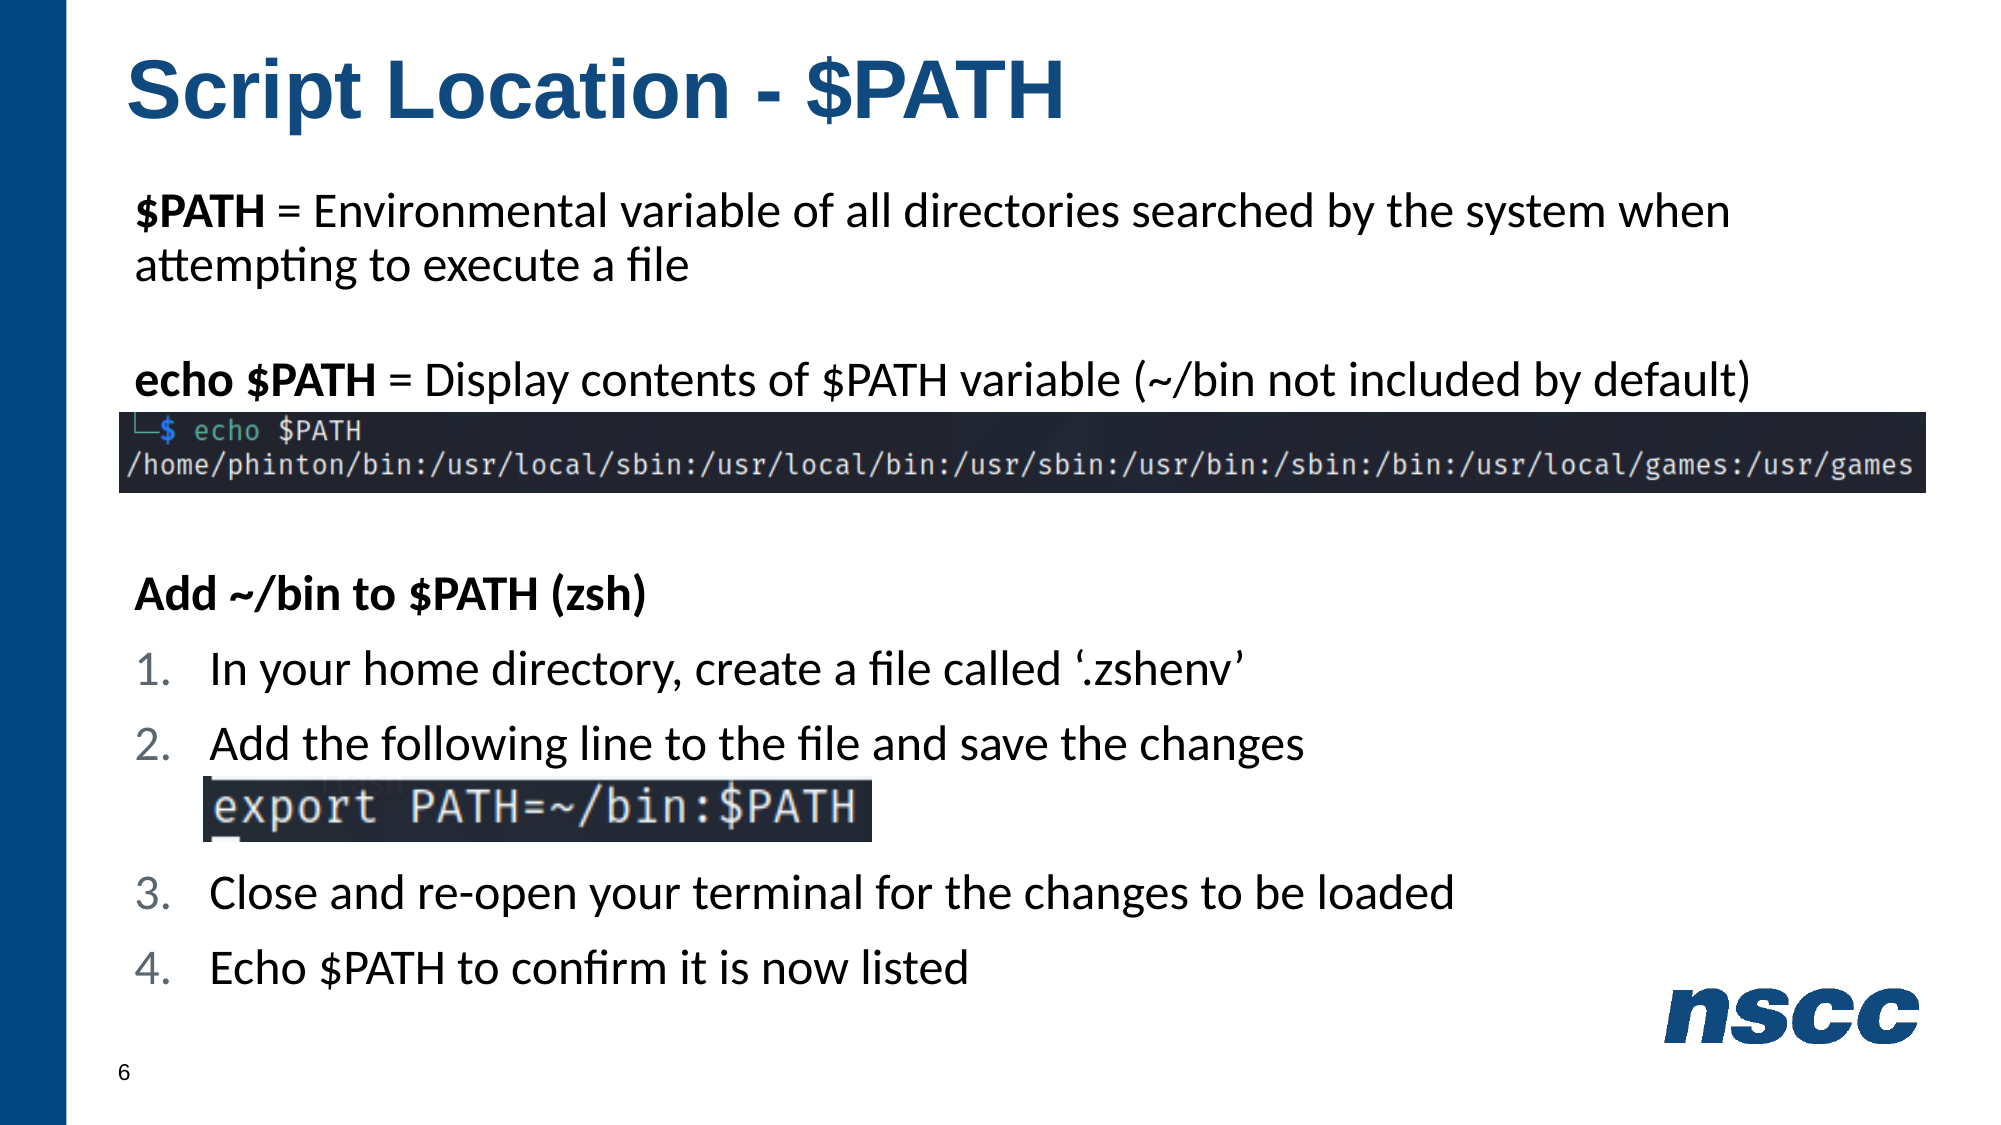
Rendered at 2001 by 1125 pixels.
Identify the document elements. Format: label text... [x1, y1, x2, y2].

text_box Add ~/bin to $PATH (zsh) In your home directory, create a file called ‘.zshenv’ Add the following line to the file and save the changes Close and re-open your terminal for the changes to be loaded Echo $PATH to confirm it is now listed [119, 560, 1911, 1032]
picture [203, 776, 872, 842]
list $PATH = Environmental variable of all directories searched by the system when attempting to execute a file [119, 176, 1911, 305]
title Script Location - $PATH [119, 34, 1085, 136]
slide_number 6 [103, 1050, 189, 1111]
picture [119, 412, 1926, 493]
text_box echo $PATH = Display contents of $PATH variable (~/bin not included by default) [119, 345, 1911, 412]
picture [1662, 986, 1921, 1046]
